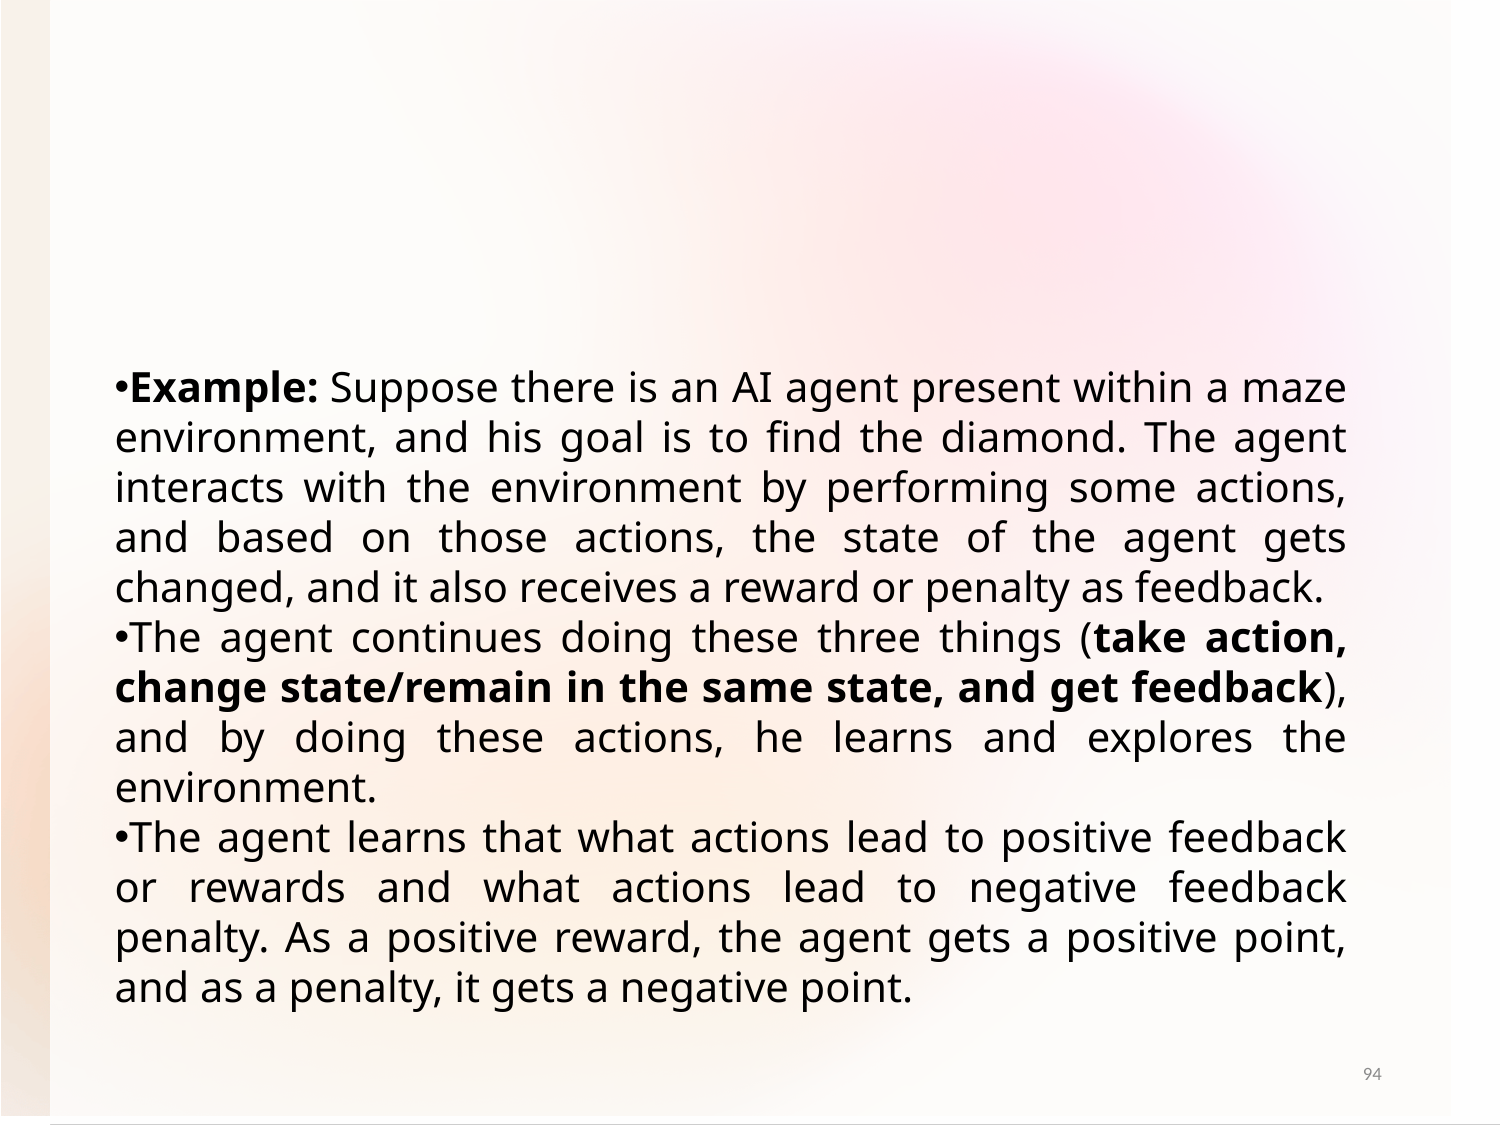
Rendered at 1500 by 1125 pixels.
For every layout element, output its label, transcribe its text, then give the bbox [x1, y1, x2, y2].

text_box Example: Suppose there is an AI agent present within a maze environment, and his goal is to find the diamond. The agent interacts with the environment by performing some actions, and based on those actions, the state of the agent gets changed, and it also receives a reward or penalty as feedback. The agent continues doing these three things (take action, change state/remain in the same state, and get feedback), and by doing these actions, he learns and explores the environment. The agent learns that what actions lead to positive feedback or rewards and what actions lead to negative feedback penalty. As a positive reward, the agent gets a positive point, and as a penalty, it gets a negative point. [99, 353, 1363, 1119]
slide_number 94 [1059, 1042, 1397, 1103]
picture [0, 0, 1500, 1125]
